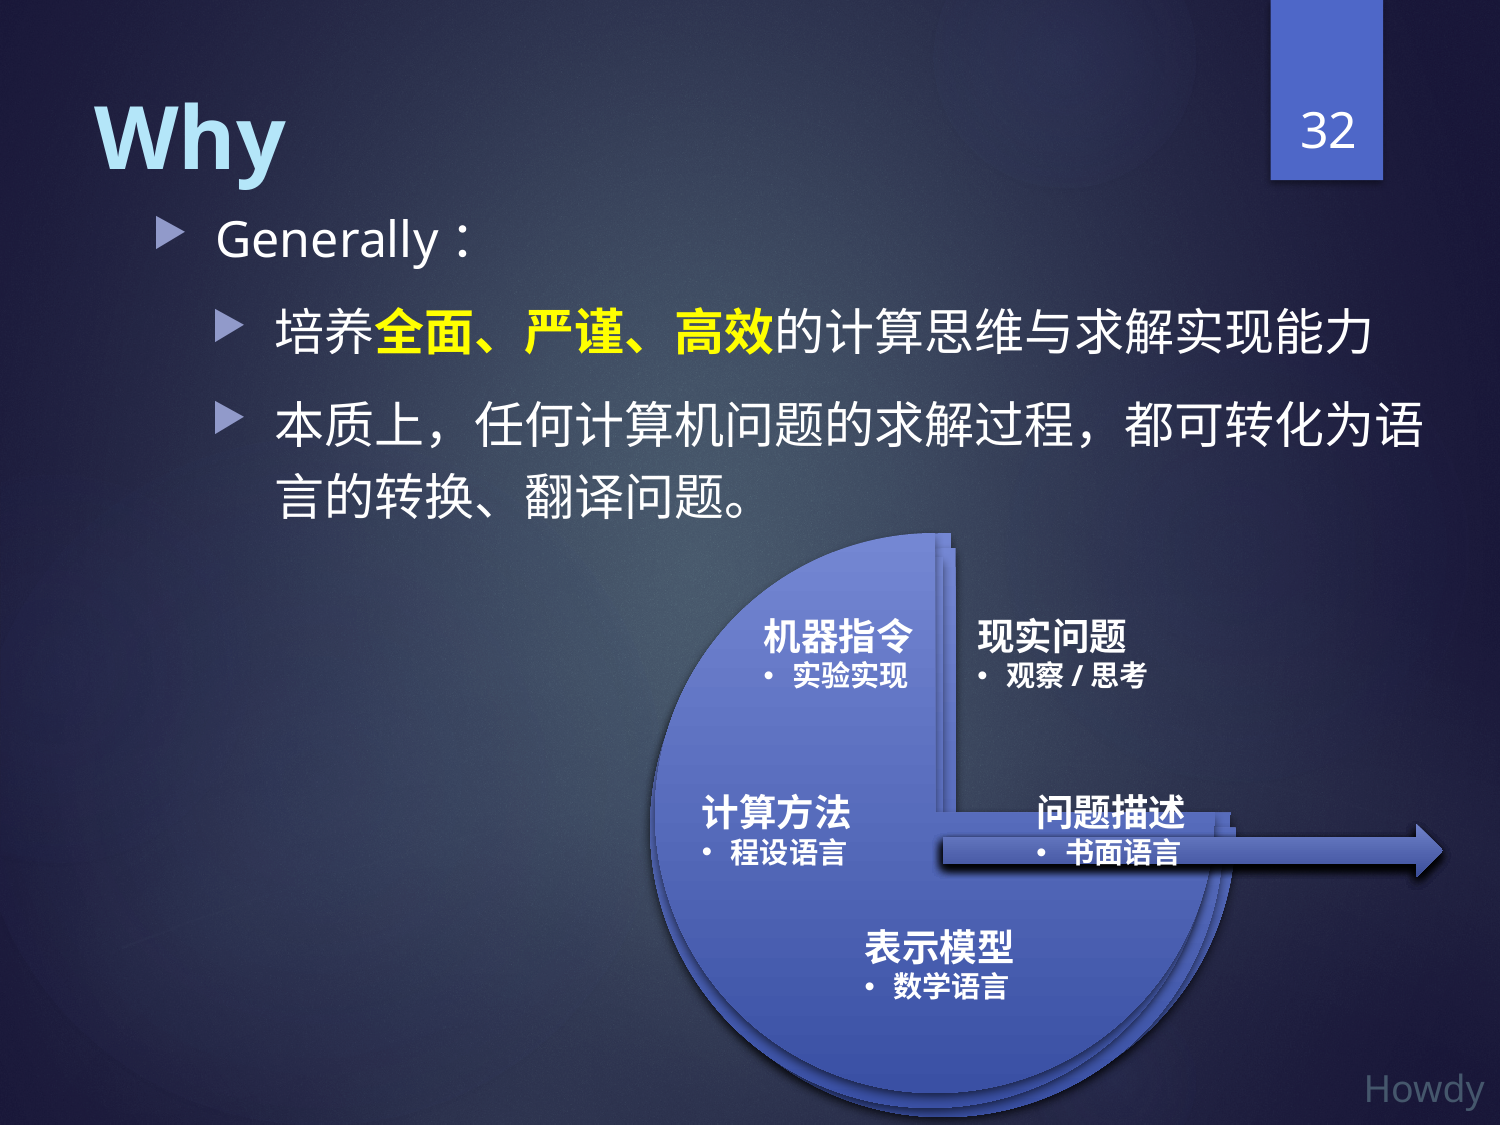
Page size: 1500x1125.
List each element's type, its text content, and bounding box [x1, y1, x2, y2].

slide_number 32 [1277, 48, 1381, 175]
list Generally： 培养全面、严谨、高效的计算思维与求解实现能力 本质上，任何计算机问题的求解过程，都可转化为语言的转换、翻译问题。 [137, 188, 1463, 1100]
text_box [442, 448, 1444, 1117]
title Why [79, 74, 1237, 225]
